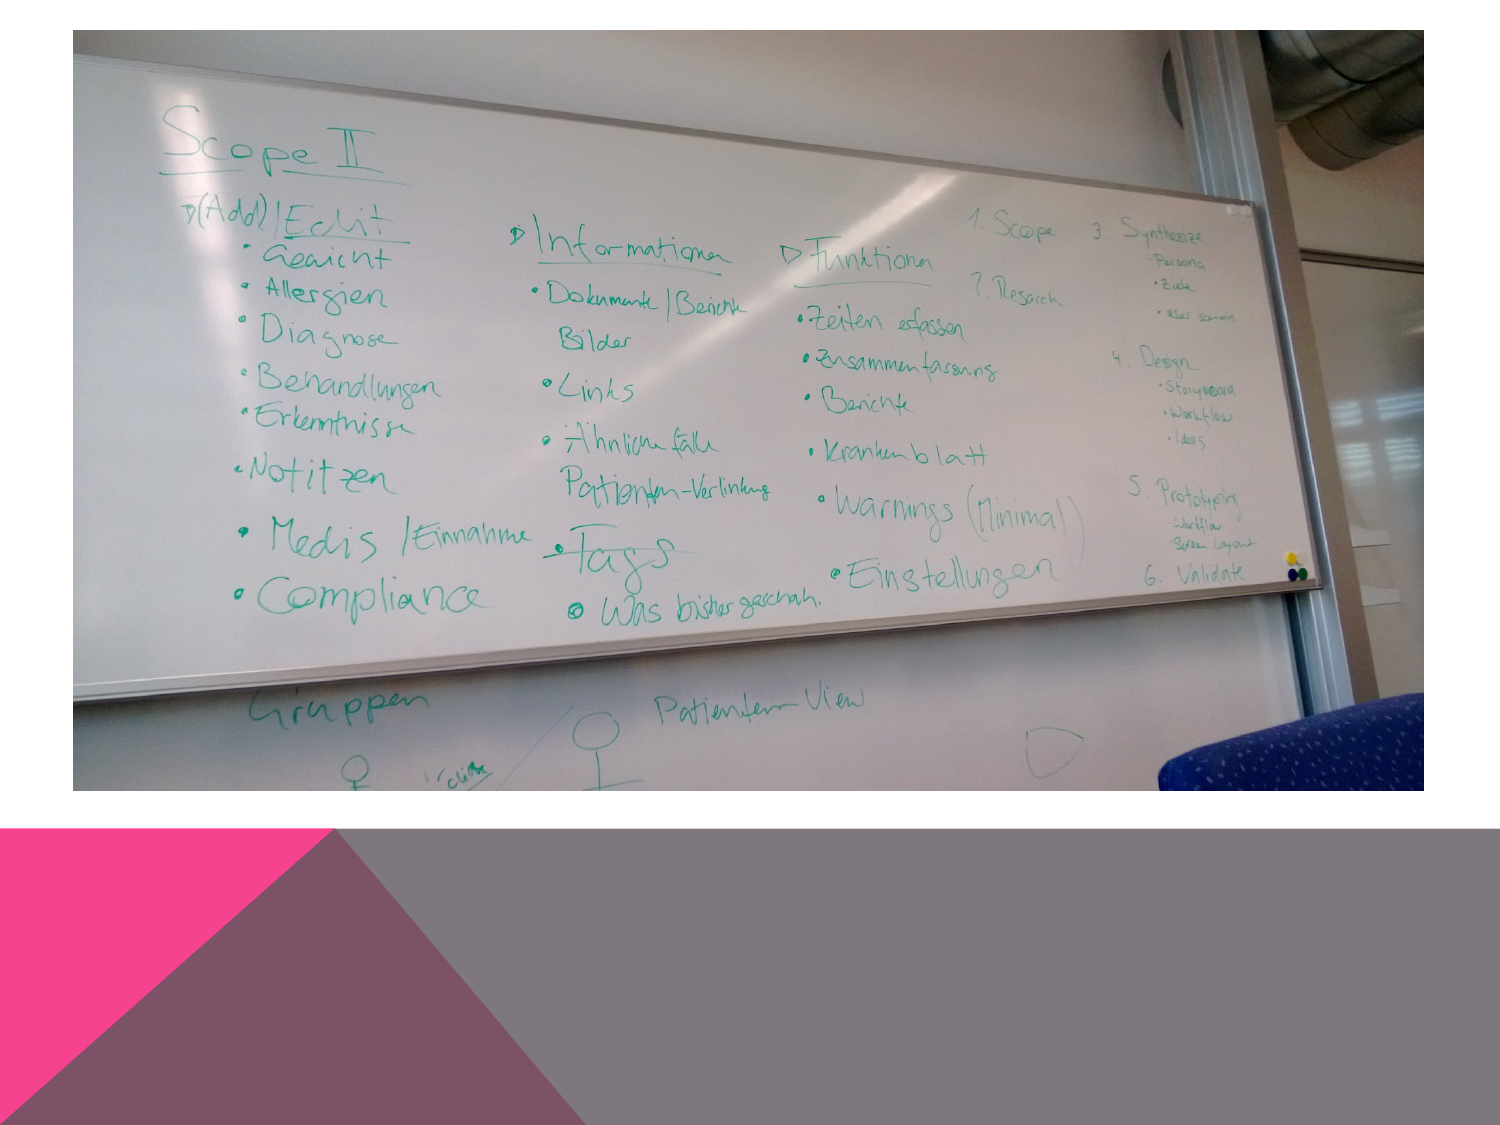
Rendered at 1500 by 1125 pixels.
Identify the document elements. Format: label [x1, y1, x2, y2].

picture [73, 30, 1424, 792]
